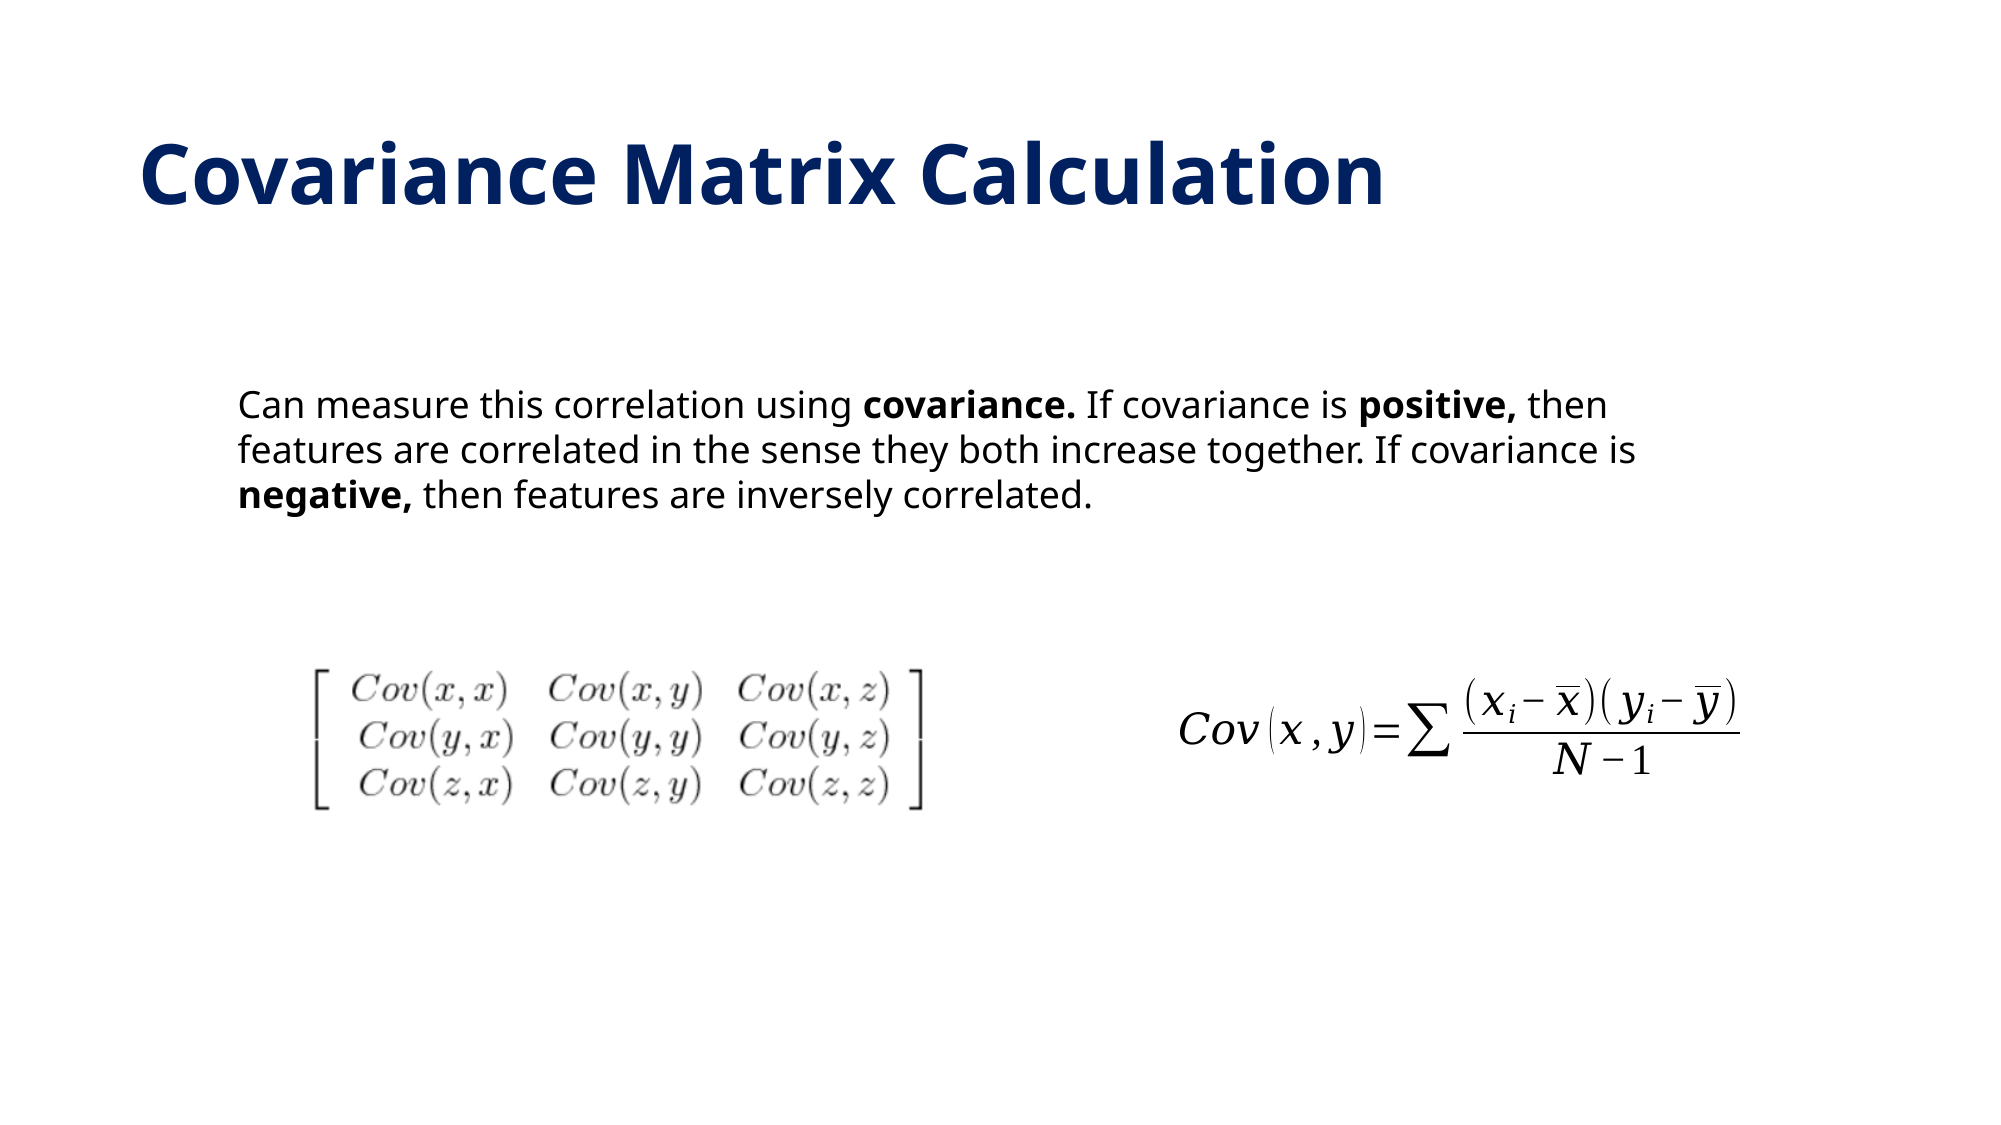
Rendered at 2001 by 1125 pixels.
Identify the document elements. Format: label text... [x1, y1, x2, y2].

text_box Covariance Matrix Calculation [123, 114, 1805, 229]
picture [291, 641, 965, 818]
text_box Can measure this correlation using covariance. If covariance is positive, then features are correlated in the sense they both increase together. If covariance is negative, then features are inversely correlated. [222, 373, 1736, 639]
